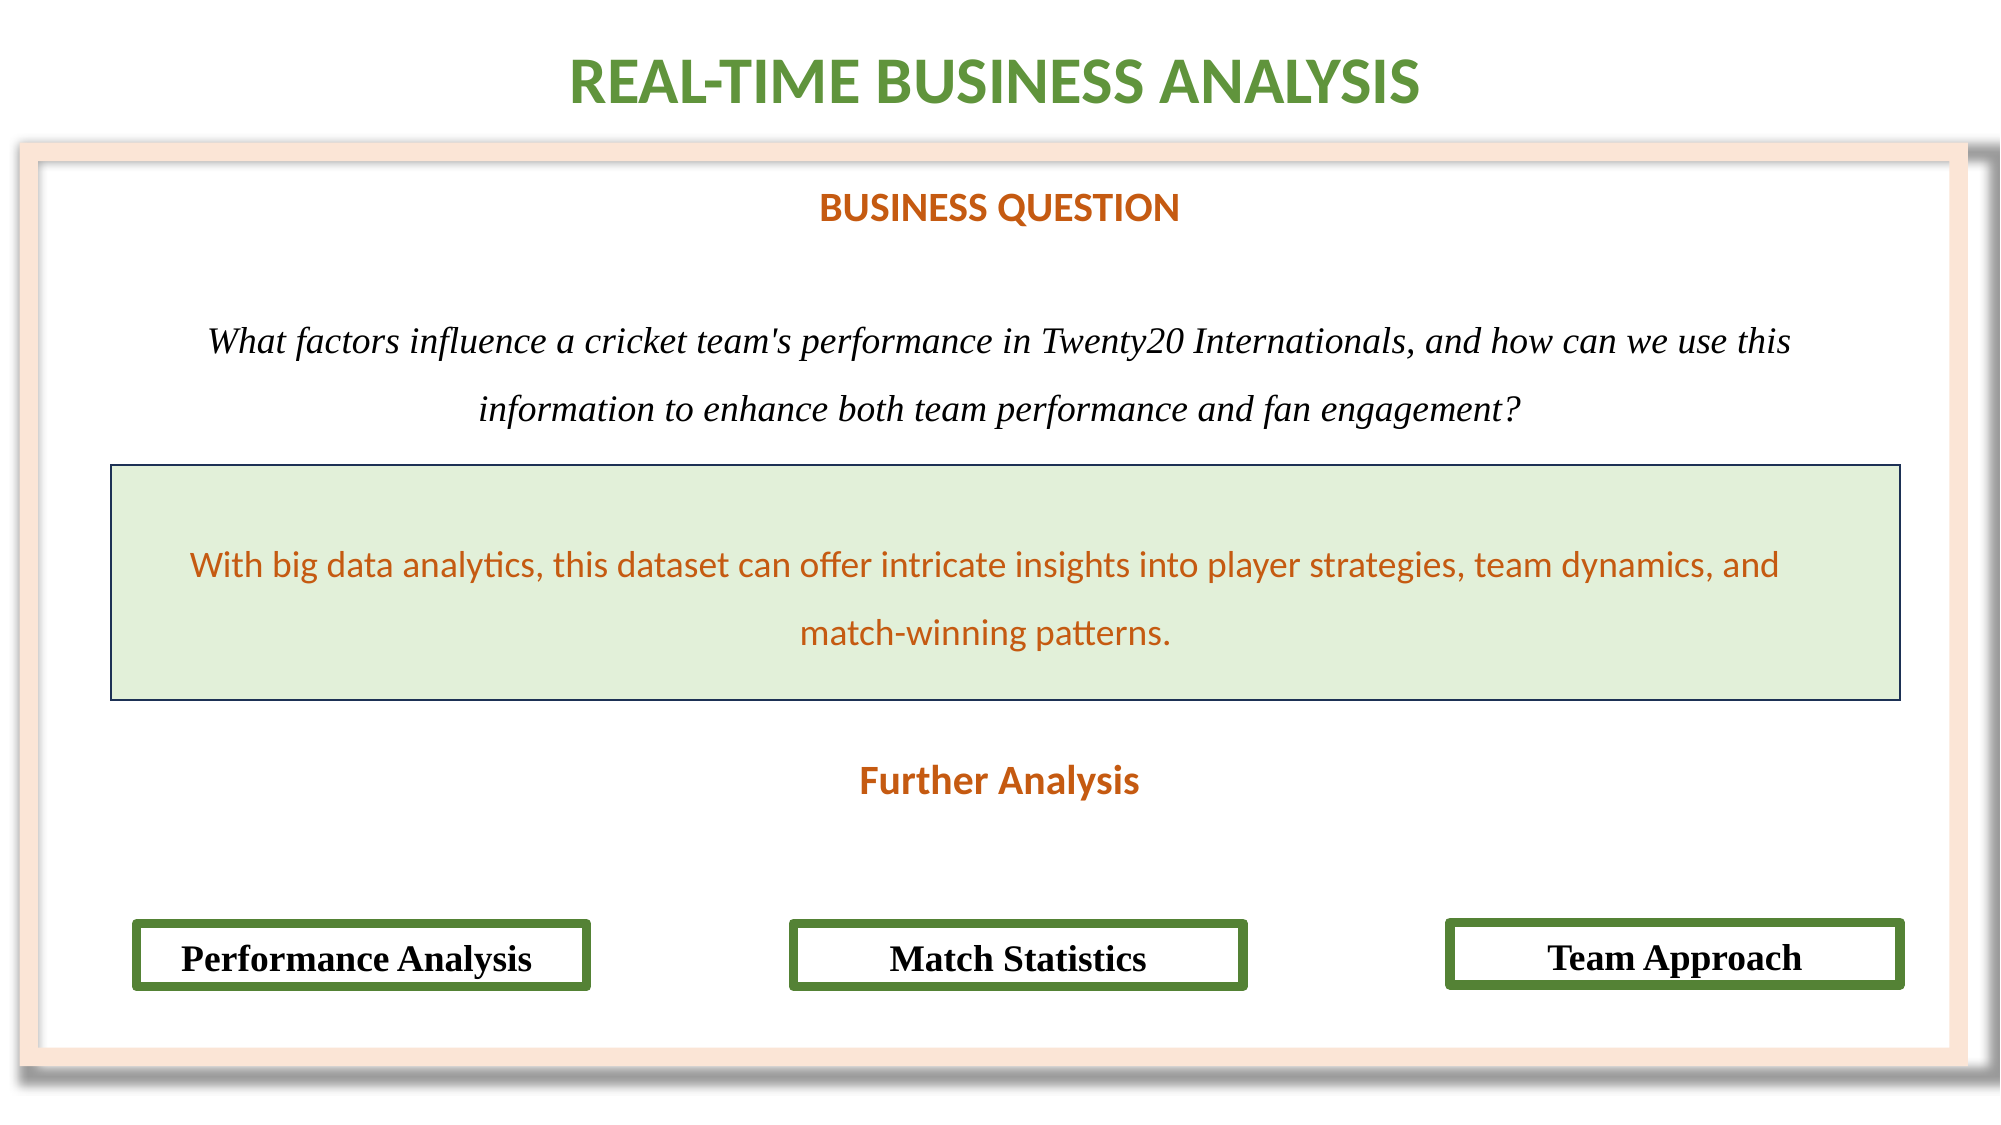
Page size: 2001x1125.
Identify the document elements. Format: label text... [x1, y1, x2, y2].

text_box With big data analytics, this dataset can offer intricate insights into player strategies, team dynamics, and match-winning patterns. [146, 510, 1825, 661]
text_box Team Approach [1449, 922, 1900, 986]
text_box REAL-TIME BUSINESS ANALYSIS [438, 29, 1568, 125]
text_box [110, 464, 1901, 701]
text_box BUSINESS QUESTION [741, 172, 1259, 238]
text_box Performance Analysis [136, 923, 587, 987]
text_box Match Statistics [793, 923, 1244, 987]
text_box Further Analysis [741, 745, 1259, 810]
text_box What factors influence a cricket team's performance in Twenty20 Internationals, and how can we use this information to enhance both team performance and fan engagement? [113, 286, 1887, 437]
text_box [19, 142, 1969, 1067]
